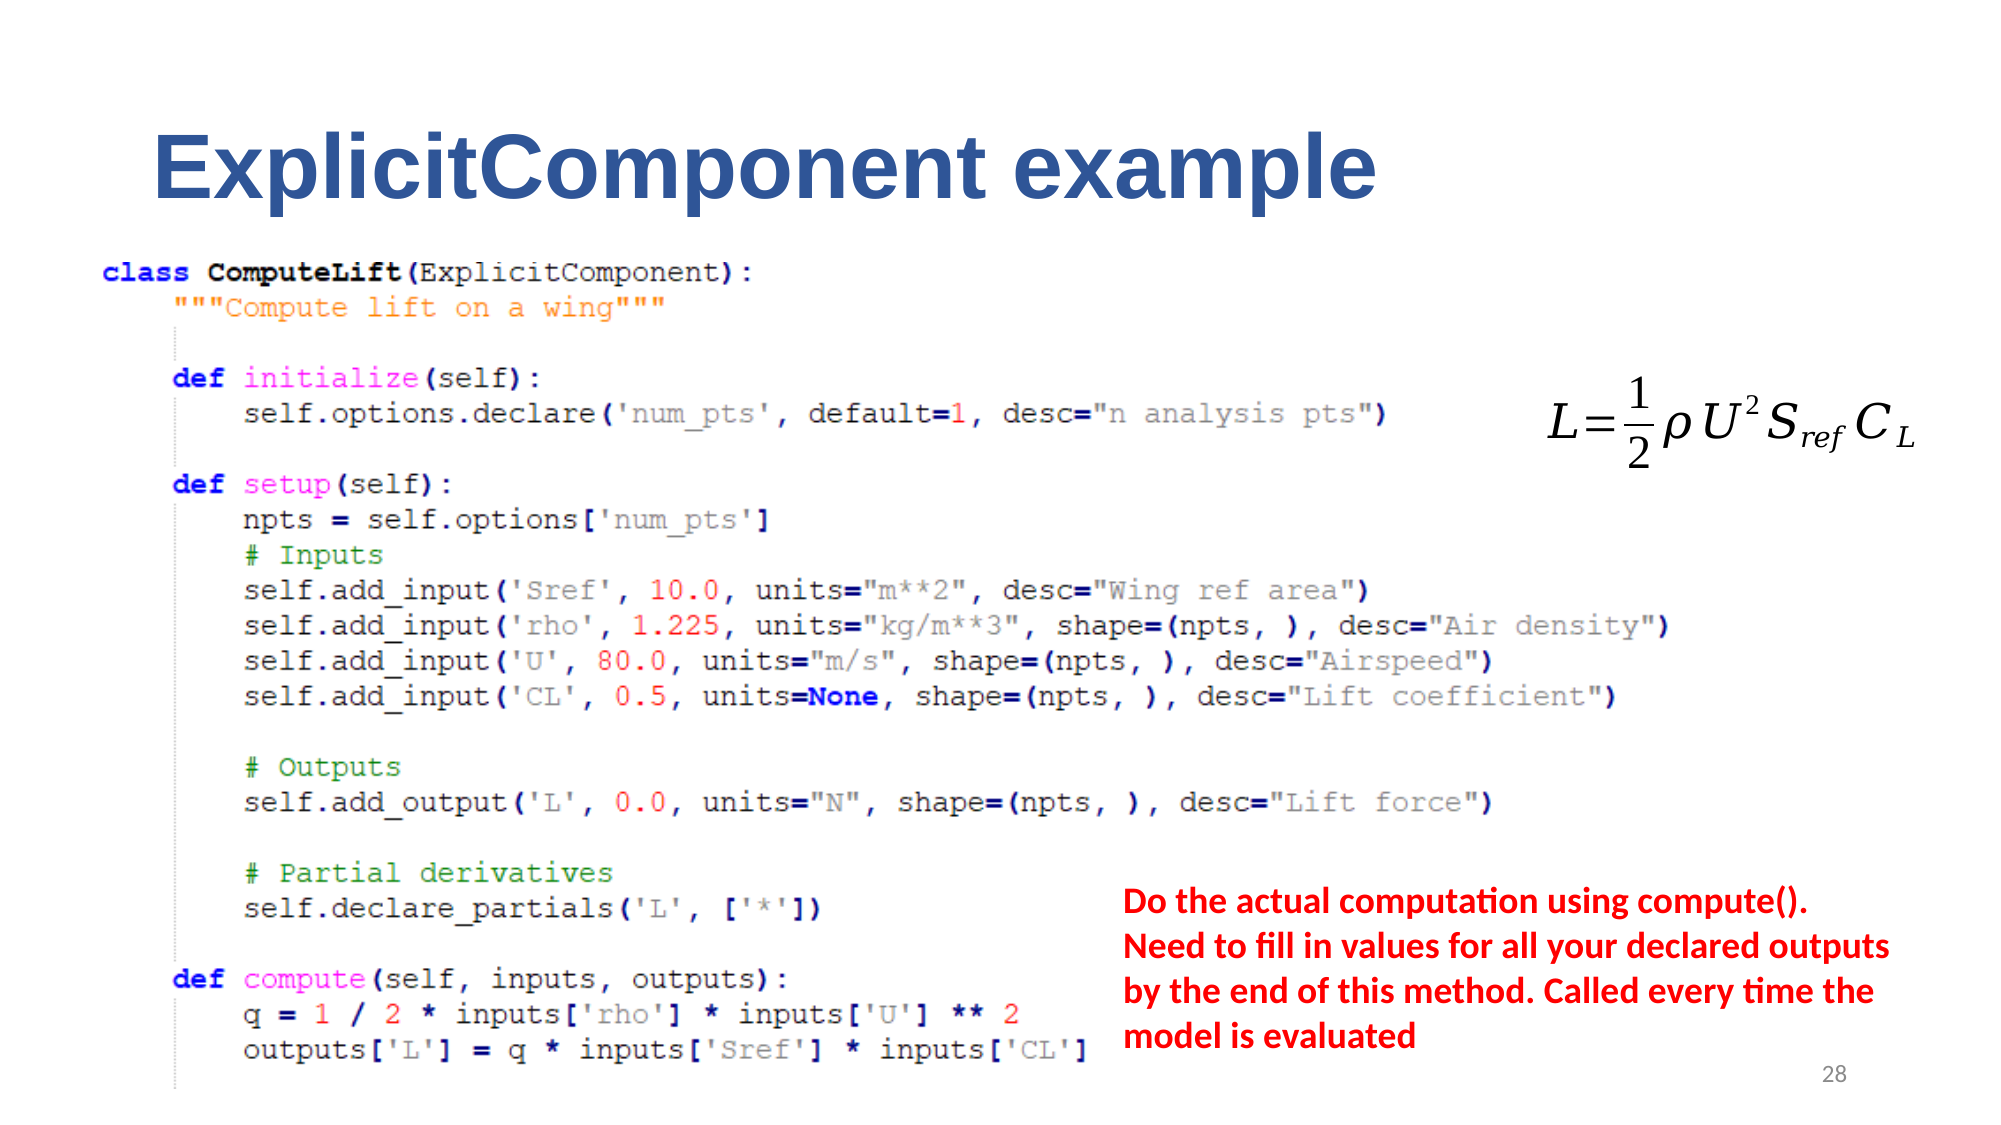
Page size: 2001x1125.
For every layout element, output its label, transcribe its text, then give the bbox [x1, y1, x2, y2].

text_box Do the actual computation using compute(). Need to fill in values for all your declared outputs by the end of this method. Called every time the model is evaluated [1733, 868, 1916, 1063]
slide_number 28 [1412, 1042, 1863, 1103]
title ExplicitComponent example [137, 59, 1863, 278]
picture [102, 262, 1733, 1090]
